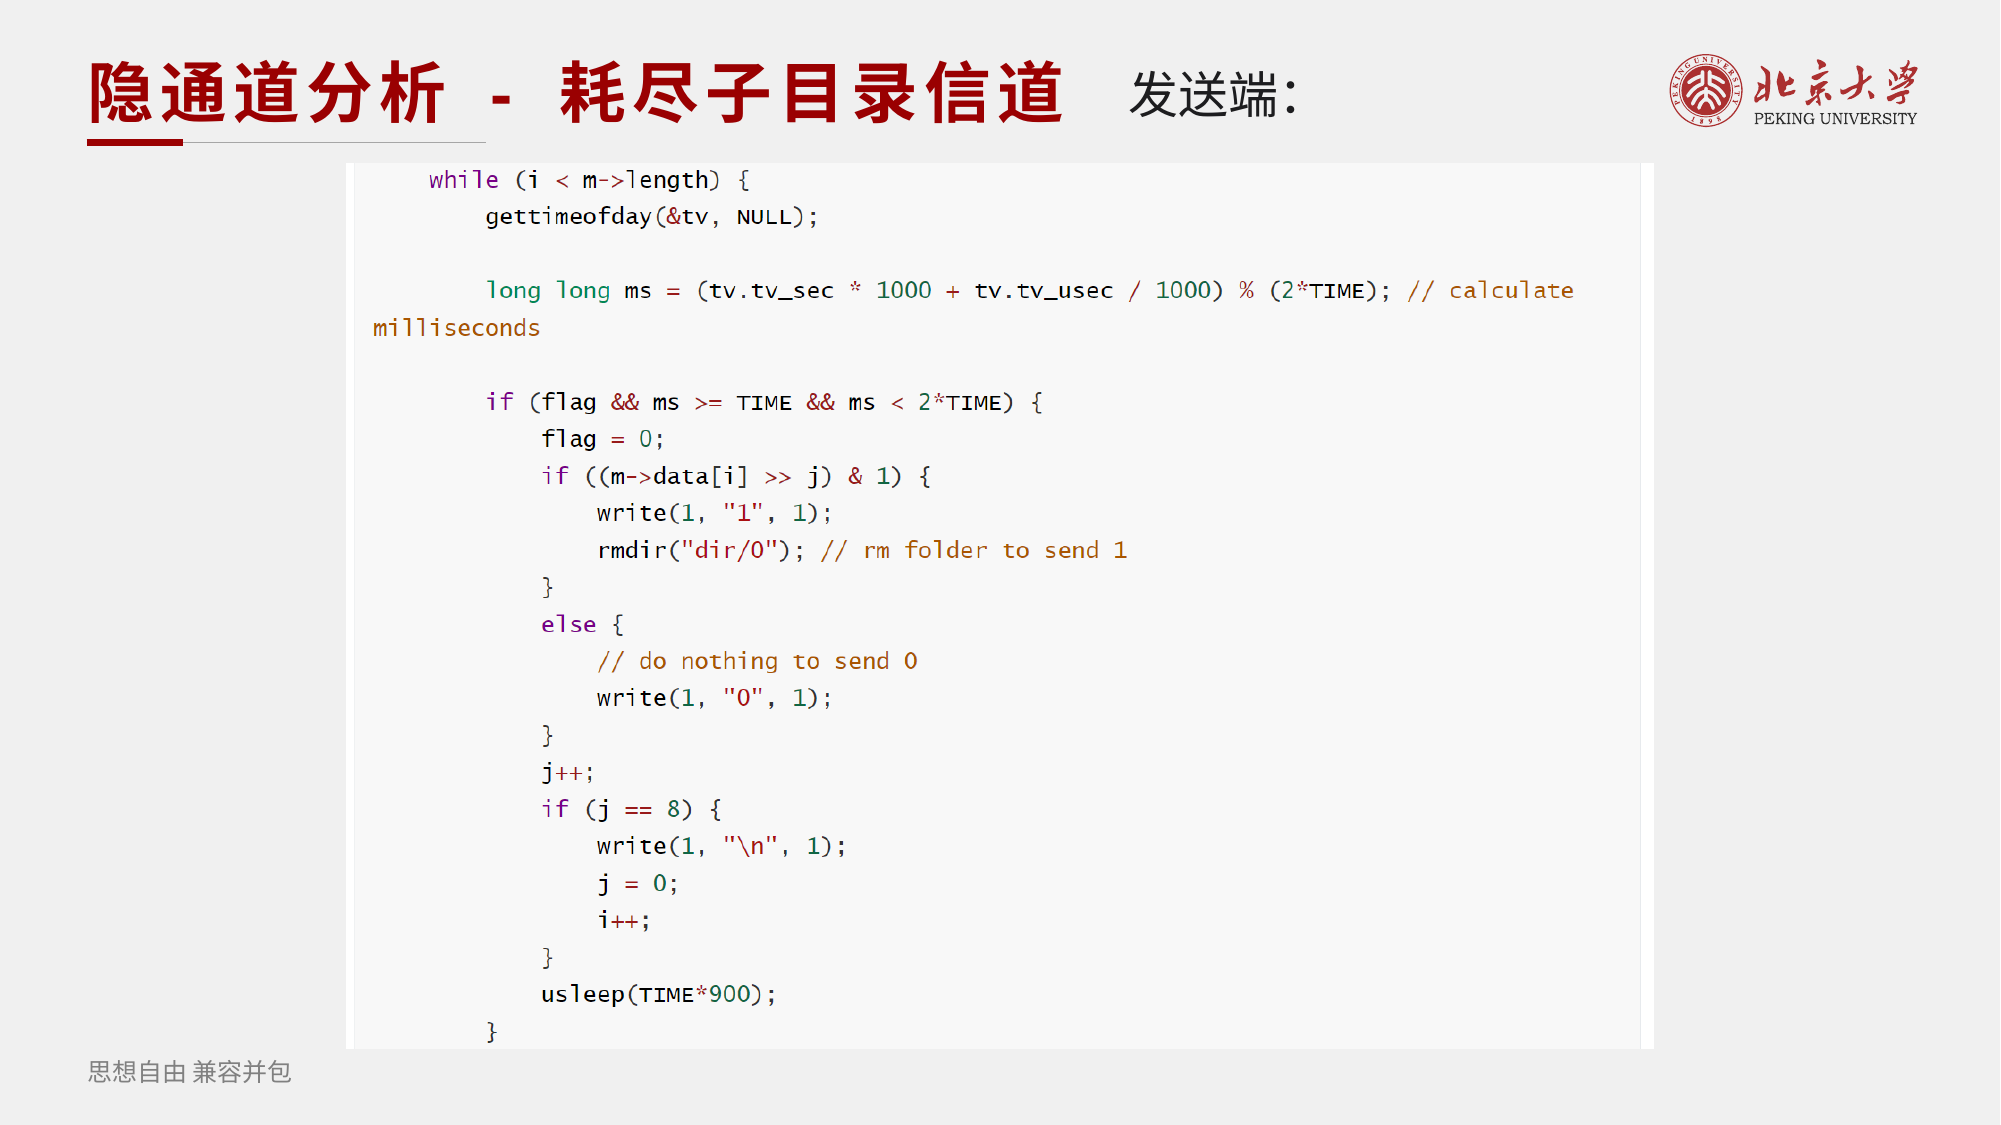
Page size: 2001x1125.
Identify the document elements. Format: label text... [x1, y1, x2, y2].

picture [346, 163, 1654, 1050]
list 发送端： [1113, 55, 1353, 142]
title 隐通道分析 - 耗尽子目录信道 [72, 39, 1559, 142]
